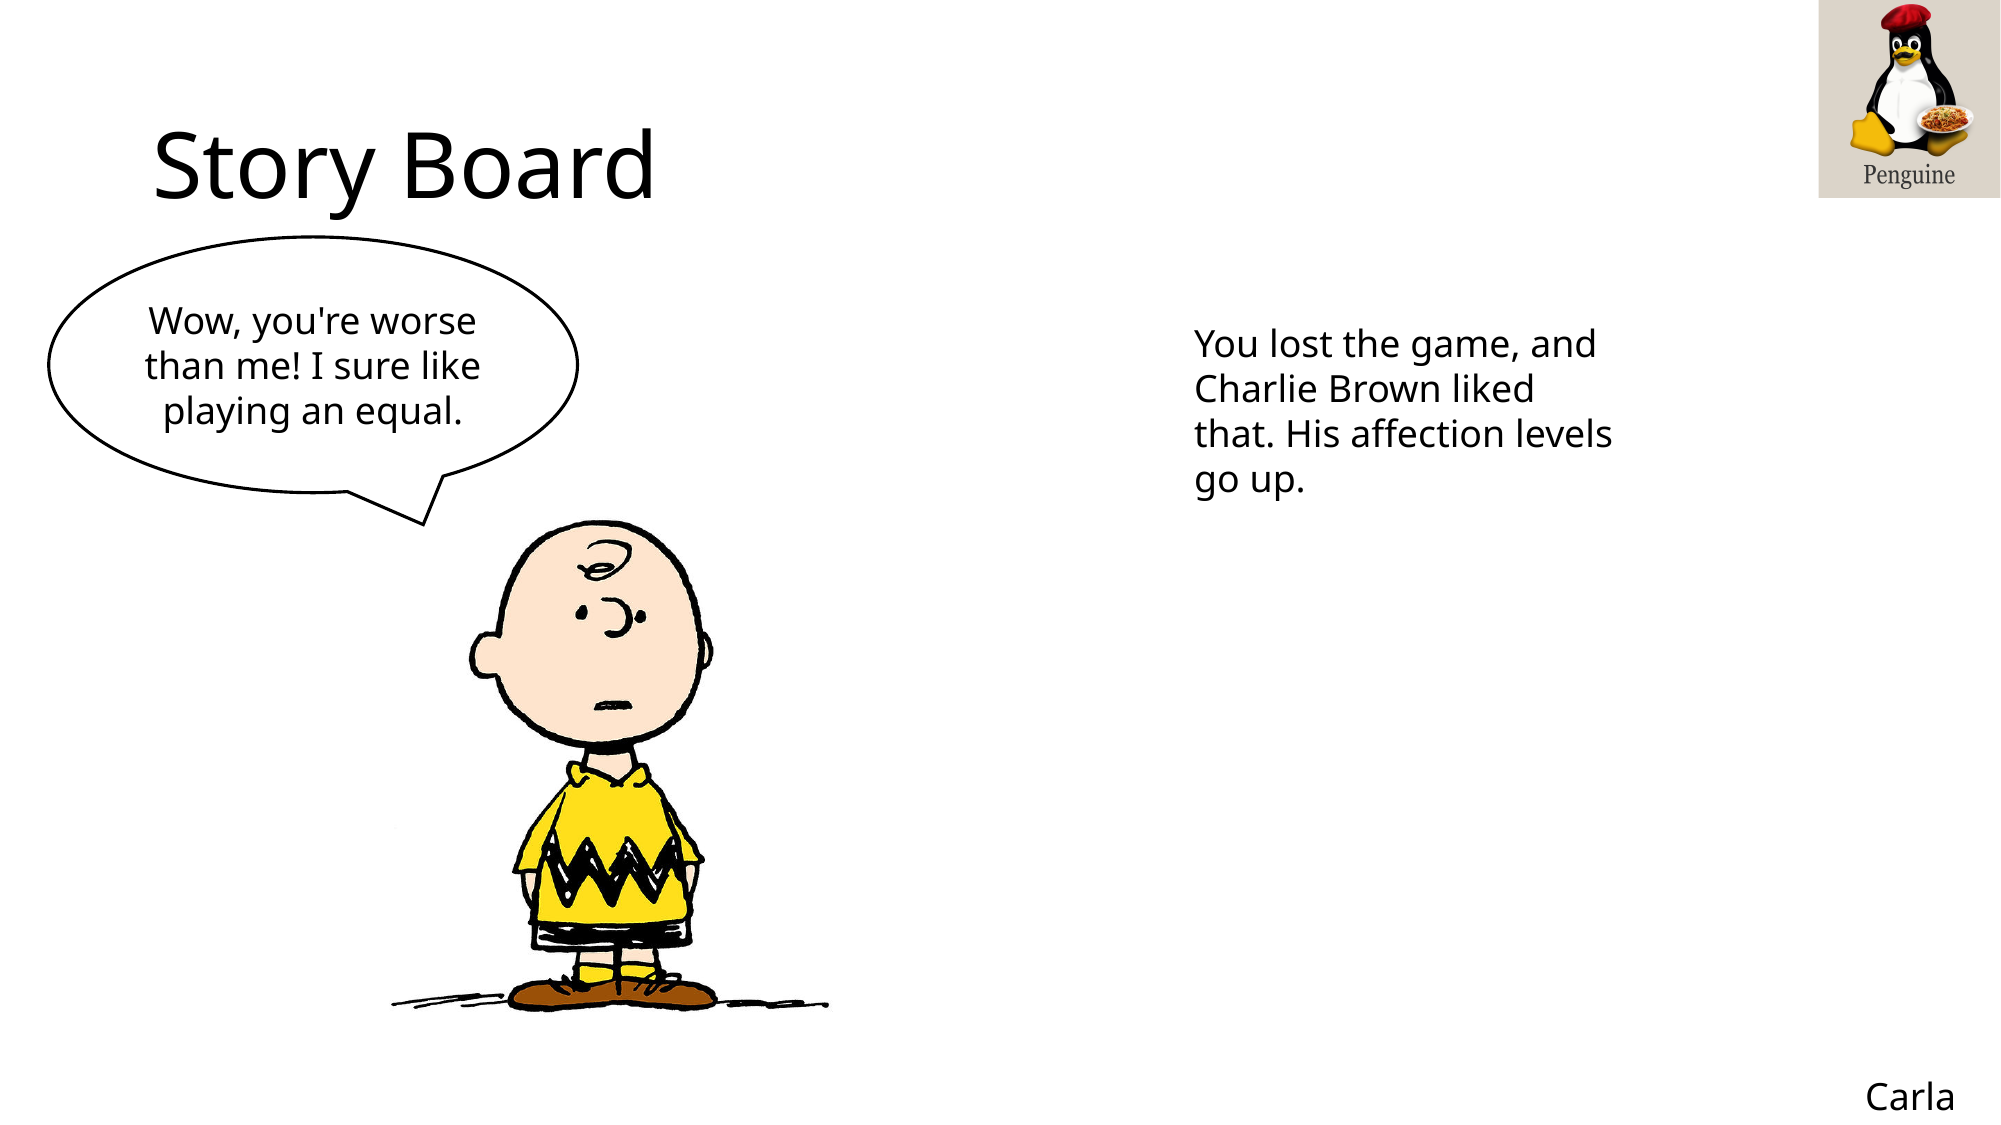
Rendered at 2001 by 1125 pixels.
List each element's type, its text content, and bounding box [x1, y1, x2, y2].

text_box Carla [1850, 1064, 2000, 1125]
title Story Board [137, 59, 1863, 278]
picture [343, 492, 875, 1038]
picture [1818, 0, 2001, 198]
text_box Wow, you're worse than me! I sure like playing an equal. [47, 235, 580, 495]
text_box You lost the game, and Charlie Brown liked that. His affection levels go up. [1179, 312, 1630, 508]
